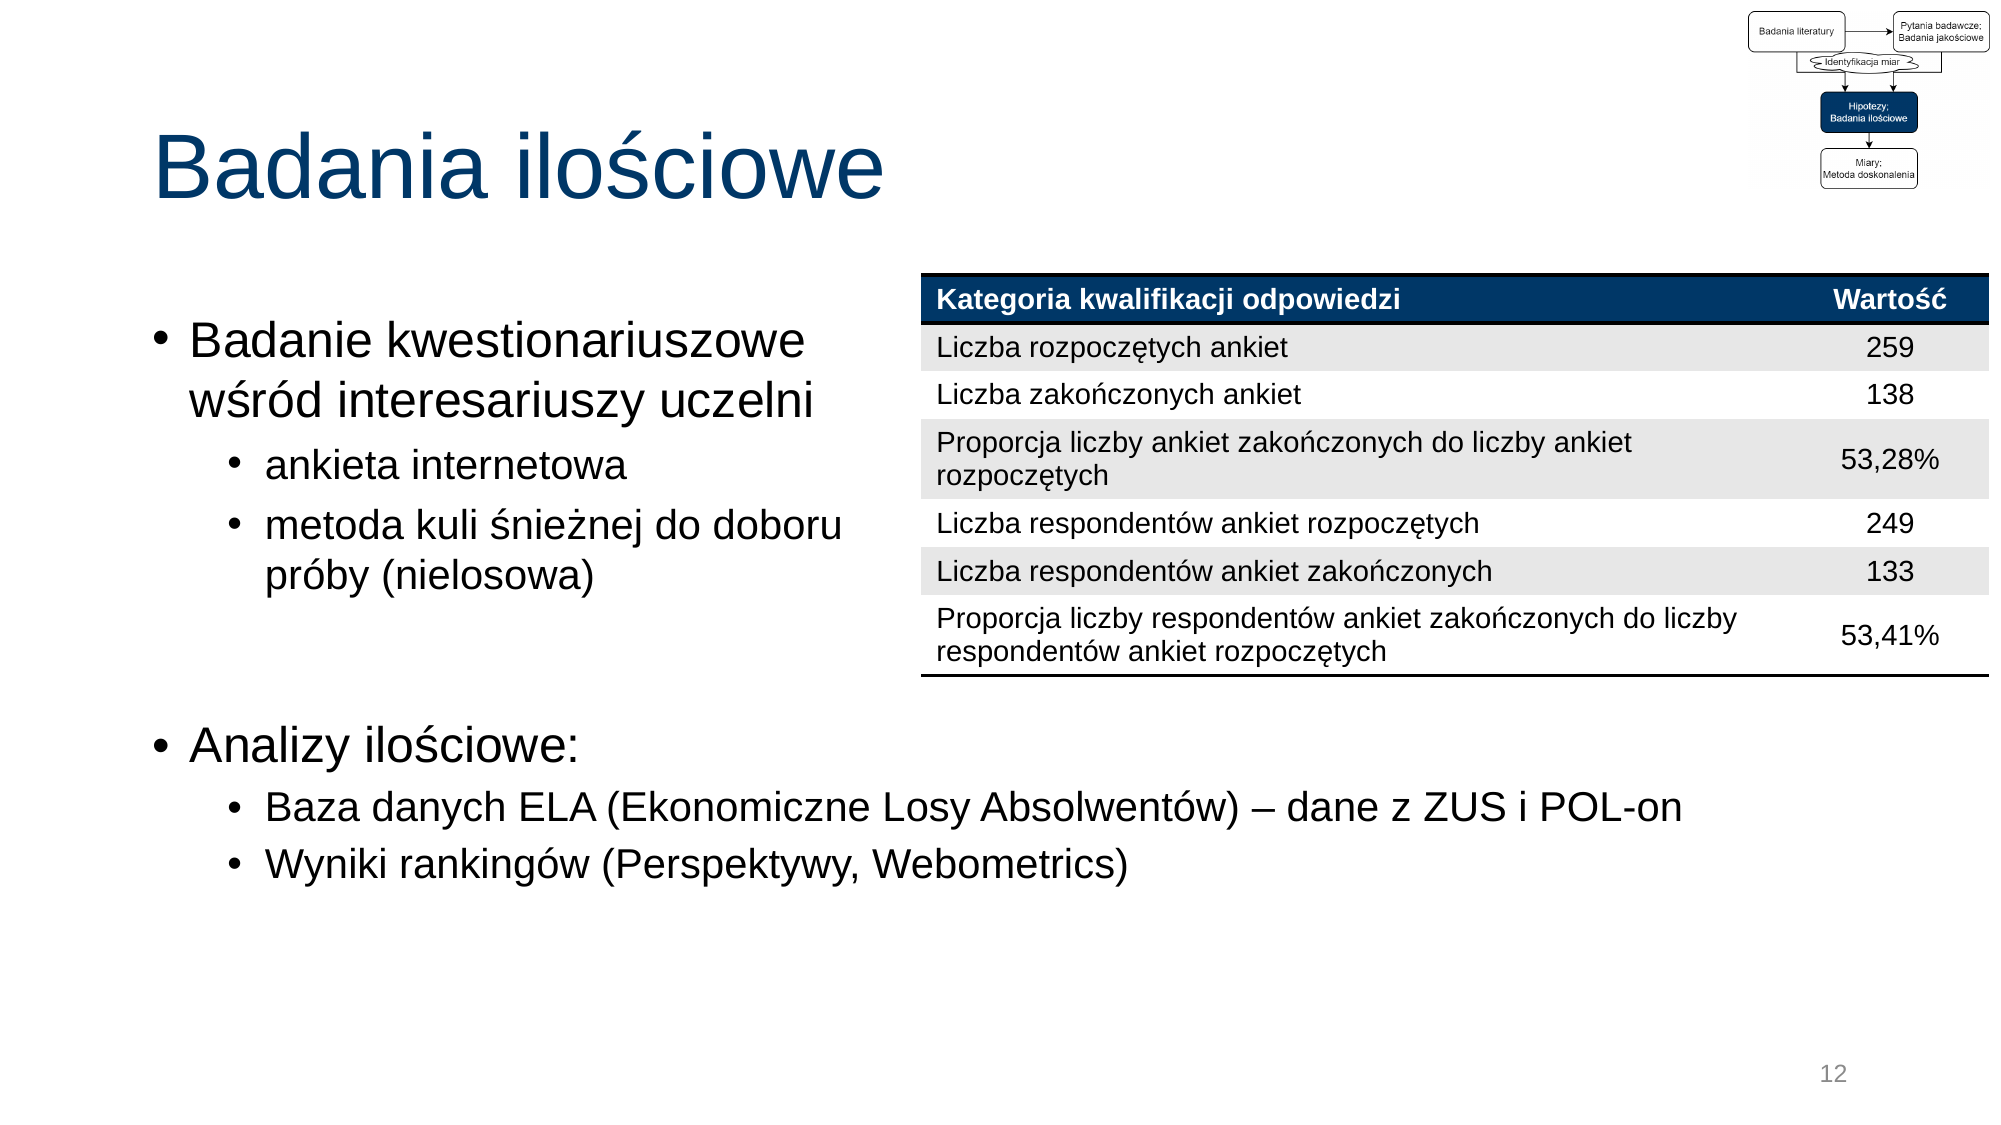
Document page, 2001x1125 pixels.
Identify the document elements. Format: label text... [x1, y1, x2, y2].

table_cell 138 [1792, 371, 1989, 419]
table_cell Proporcja liczby respondentów ankiet zakończonych do liczby respondentów ankiet rozpoczętych [921, 595, 1792, 674]
table_cell 259 [1792, 325, 1989, 371]
table_cell Liczba zakończonych ankiet [921, 371, 1792, 419]
picture [1747, 11, 1990, 189]
table_cell 133 [1792, 547, 1989, 595]
slide_number 12 [1412, 1042, 1863, 1103]
table_cell Liczba rozpoczętych ankiet [921, 325, 1792, 371]
table_header Kategoria kwalifikacji odpowiedzi [921, 277, 1792, 321]
table_cell Proporcja liczby ankiet zakończonych do liczby ankiet rozpoczętych [921, 419, 1792, 499]
list Badanie kwestionariuszowe wśród interesariuszy uczelni ankieta internetowa metoda kuli śnieżnej do doboru próby (nielosowa) [137, 299, 937, 681]
text_box Analizy ilościowe: Baza danych ELA (Ekonomiczne Losy Absolwentów) – dane z ZUS i POL-on Wyniki rankingów (Perspektywy, Webometrics) [137, 709, 1863, 973]
table_cell Liczba respondentów ankiet zakończonych [921, 547, 1792, 595]
table_cell 53,41% [1792, 595, 1989, 674]
table_header Wartość [1792, 277, 1989, 321]
table_cell 53,28% [1792, 419, 1989, 499]
table_cell 249 [1792, 499, 1989, 547]
title Badania ilościowe [137, 59, 1863, 278]
table_cell Liczba respondentów ankiet rozpoczętych [921, 499, 1792, 547]
